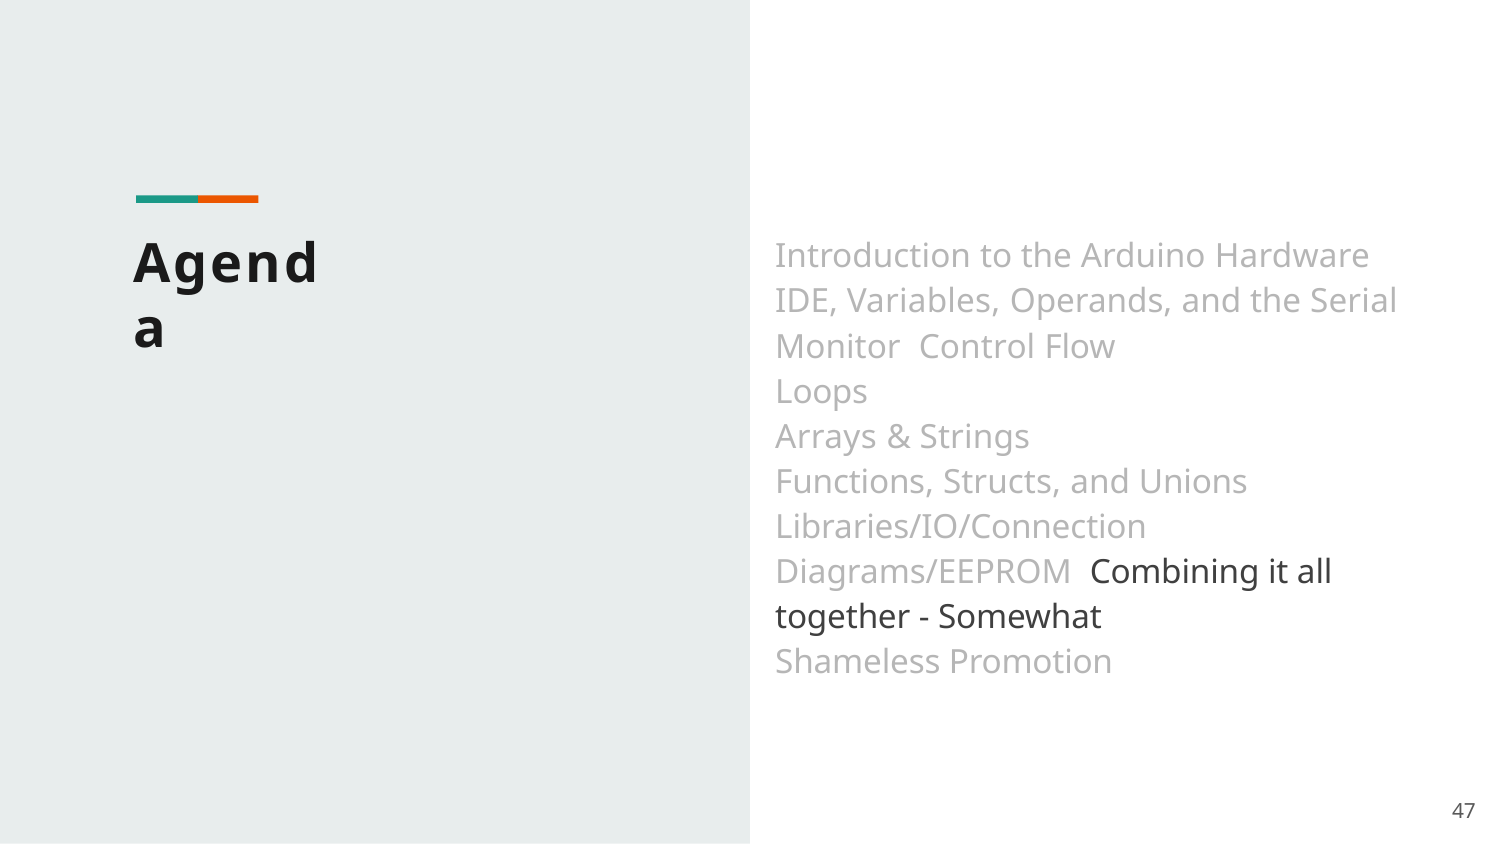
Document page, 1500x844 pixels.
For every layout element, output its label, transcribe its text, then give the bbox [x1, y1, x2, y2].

list Introduction to the Arduino Hardware IDE, Variables, Operands, and the Serial Monitor Control Flow Loops Arrays & Strings Functions, Structs, and Unions Libraries/IO/Connection Diagrams/EEPROM Combining it all together - Somewhat Shameless Promotion [754, 227, 1480, 710]
slide_number 47 [1445, 796, 1483, 844]
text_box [0, 0, 751, 844]
